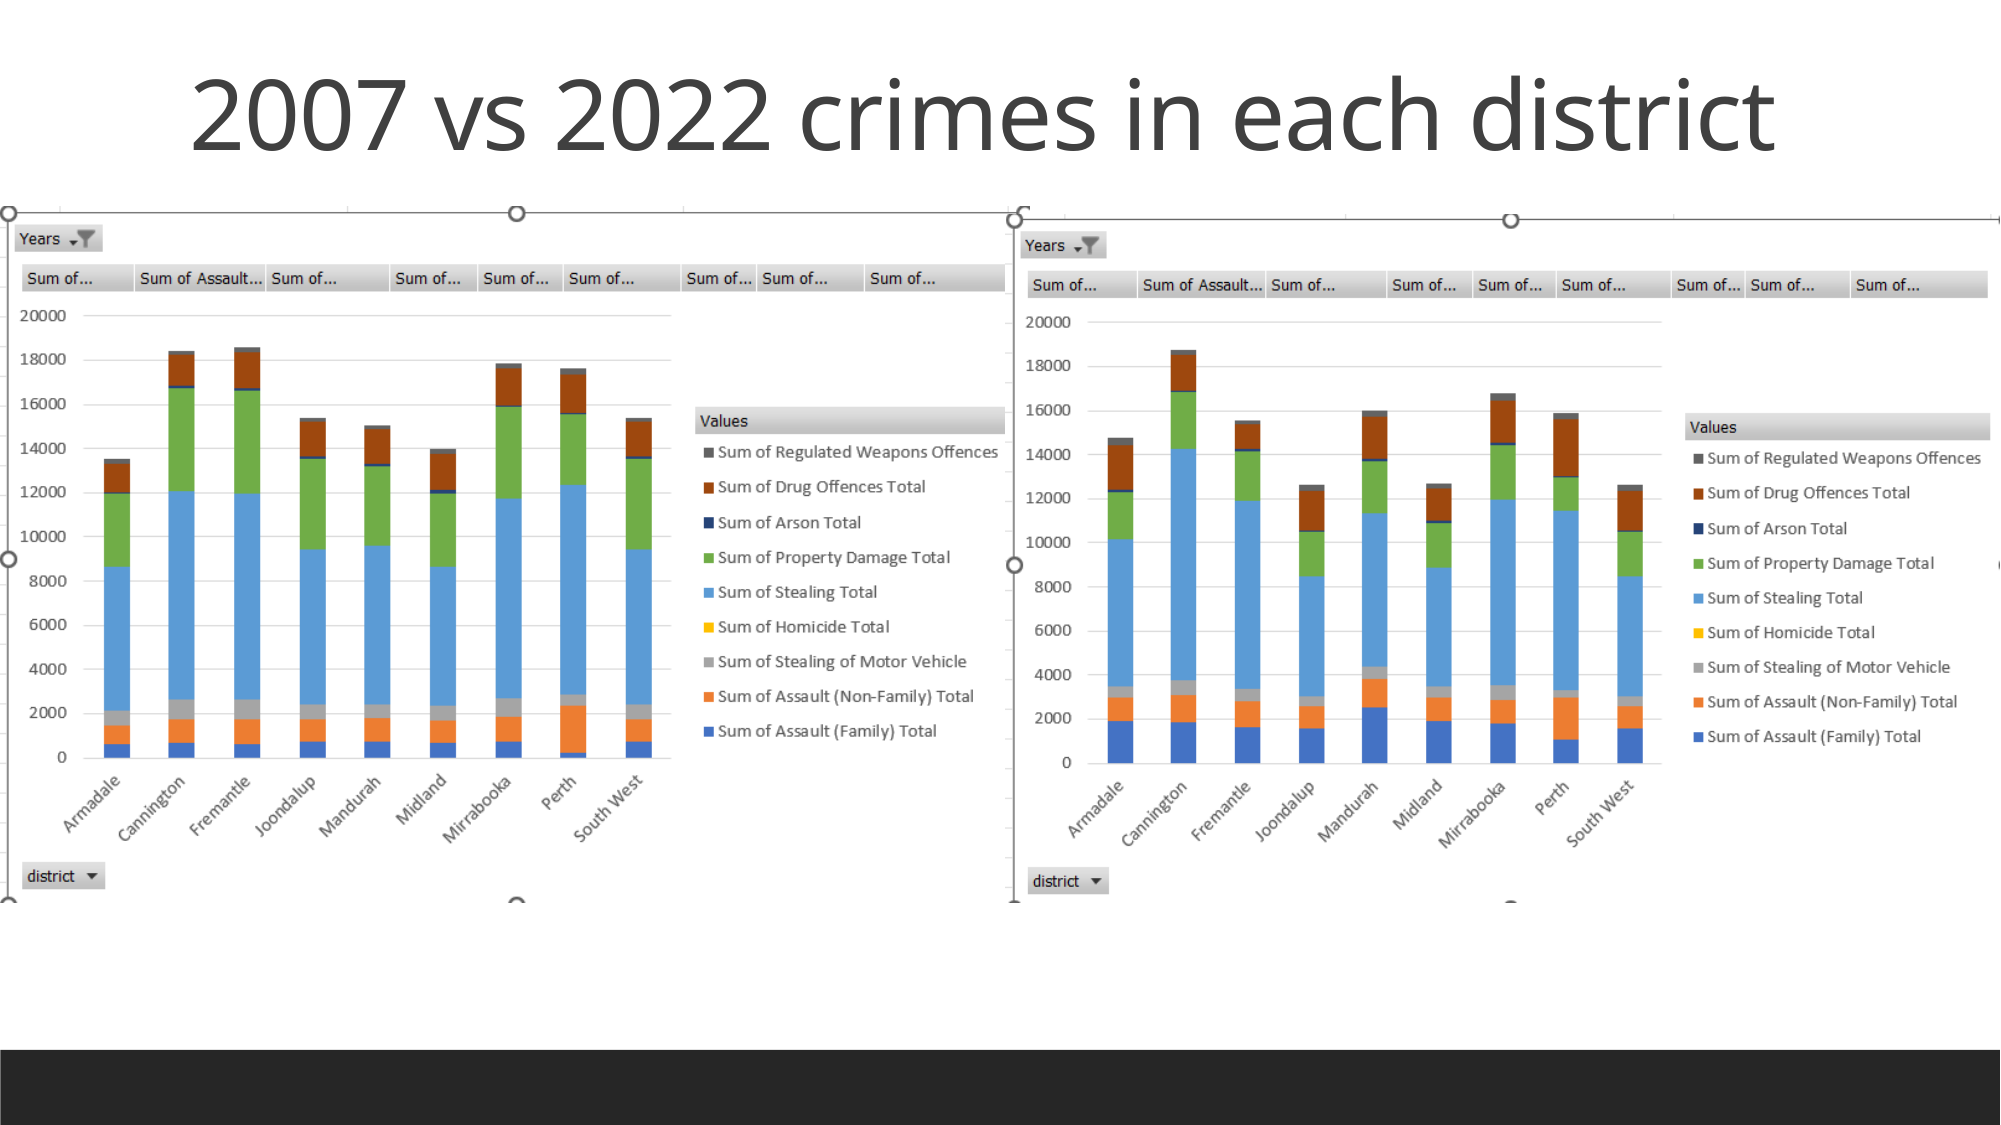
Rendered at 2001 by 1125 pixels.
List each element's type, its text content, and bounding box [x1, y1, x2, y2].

picture [0, 206, 2000, 904]
title 2007 vs 2022 crimes in each district [174, 0, 1927, 179]
